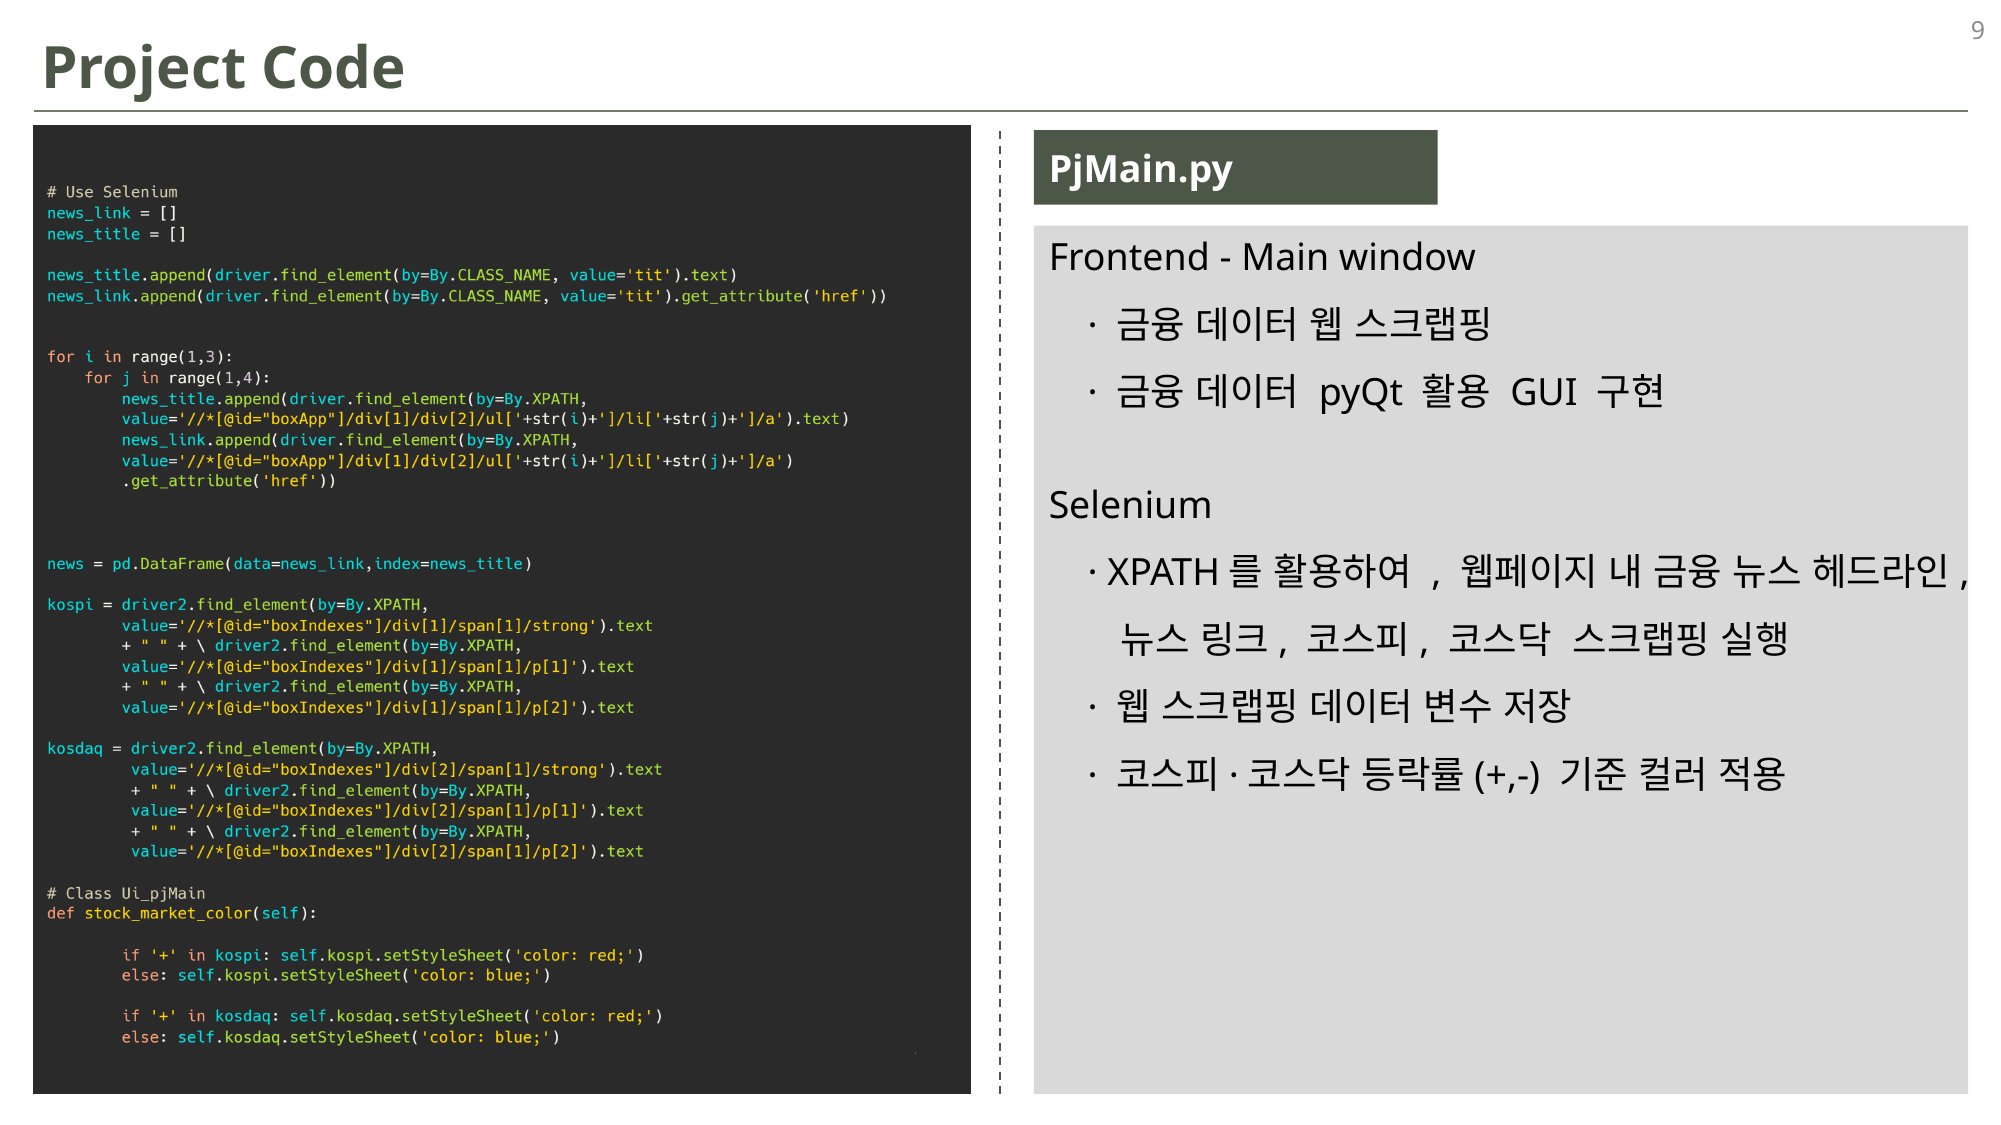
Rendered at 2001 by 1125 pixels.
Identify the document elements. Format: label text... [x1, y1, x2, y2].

text_box Frontend - Main window · 금융 데이터 웹 스크랩핑 · 금융 데이터 pyQt 활용 GUI 구현 Selenium · XPATH를 활용하여 , 웹페이지 내 금융 뉴스 헤드라인, 뉴스 링크, 코스피, 코스닥 스크랩핑 실행 · 웹 스크랩핑 데이터 변수 저장 · 코스피·코스닥 등락률(+,-) 기준 컬러 적용 [1033, 225, 1969, 1095]
picture [33, 125, 971, 1094]
text_box Project Code [26, 23, 421, 108]
slide_number 9 [1550, 0, 2000, 60]
text_box PjMain.py [1033, 130, 1438, 205]
